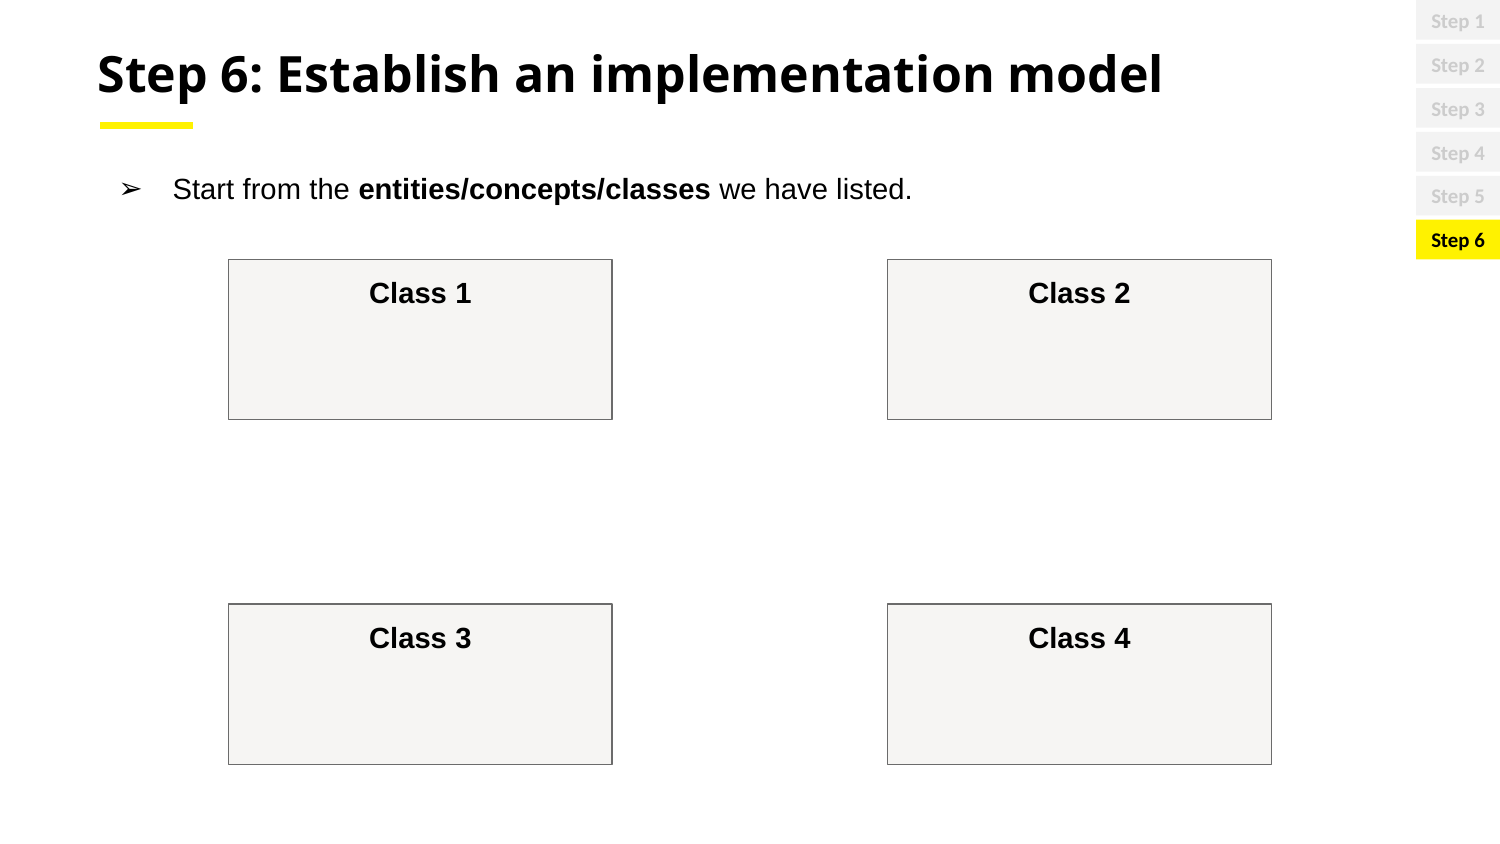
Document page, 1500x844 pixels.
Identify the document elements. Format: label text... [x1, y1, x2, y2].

text_box Class 1 [228, 259, 613, 420]
text_box Step 4 [1416, 131, 1500, 172]
text_box Step 2 [1416, 43, 1500, 84]
text_box Class 2 [887, 259, 1272, 420]
text_box Step 3 [1416, 88, 1500, 128]
text_box Start from the entities/concepts/classes we have listed. [82, 162, 1081, 213]
text_box Class 4 [887, 604, 1272, 765]
text_box Step 5 [1416, 175, 1500, 216]
text_box Step 6 [1416, 219, 1500, 260]
text_box Class 3 [228, 604, 613, 765]
text_box Step 1 [1416, 0, 1500, 40]
text_box Step 6: Establish an implementation model [82, 27, 1500, 101]
